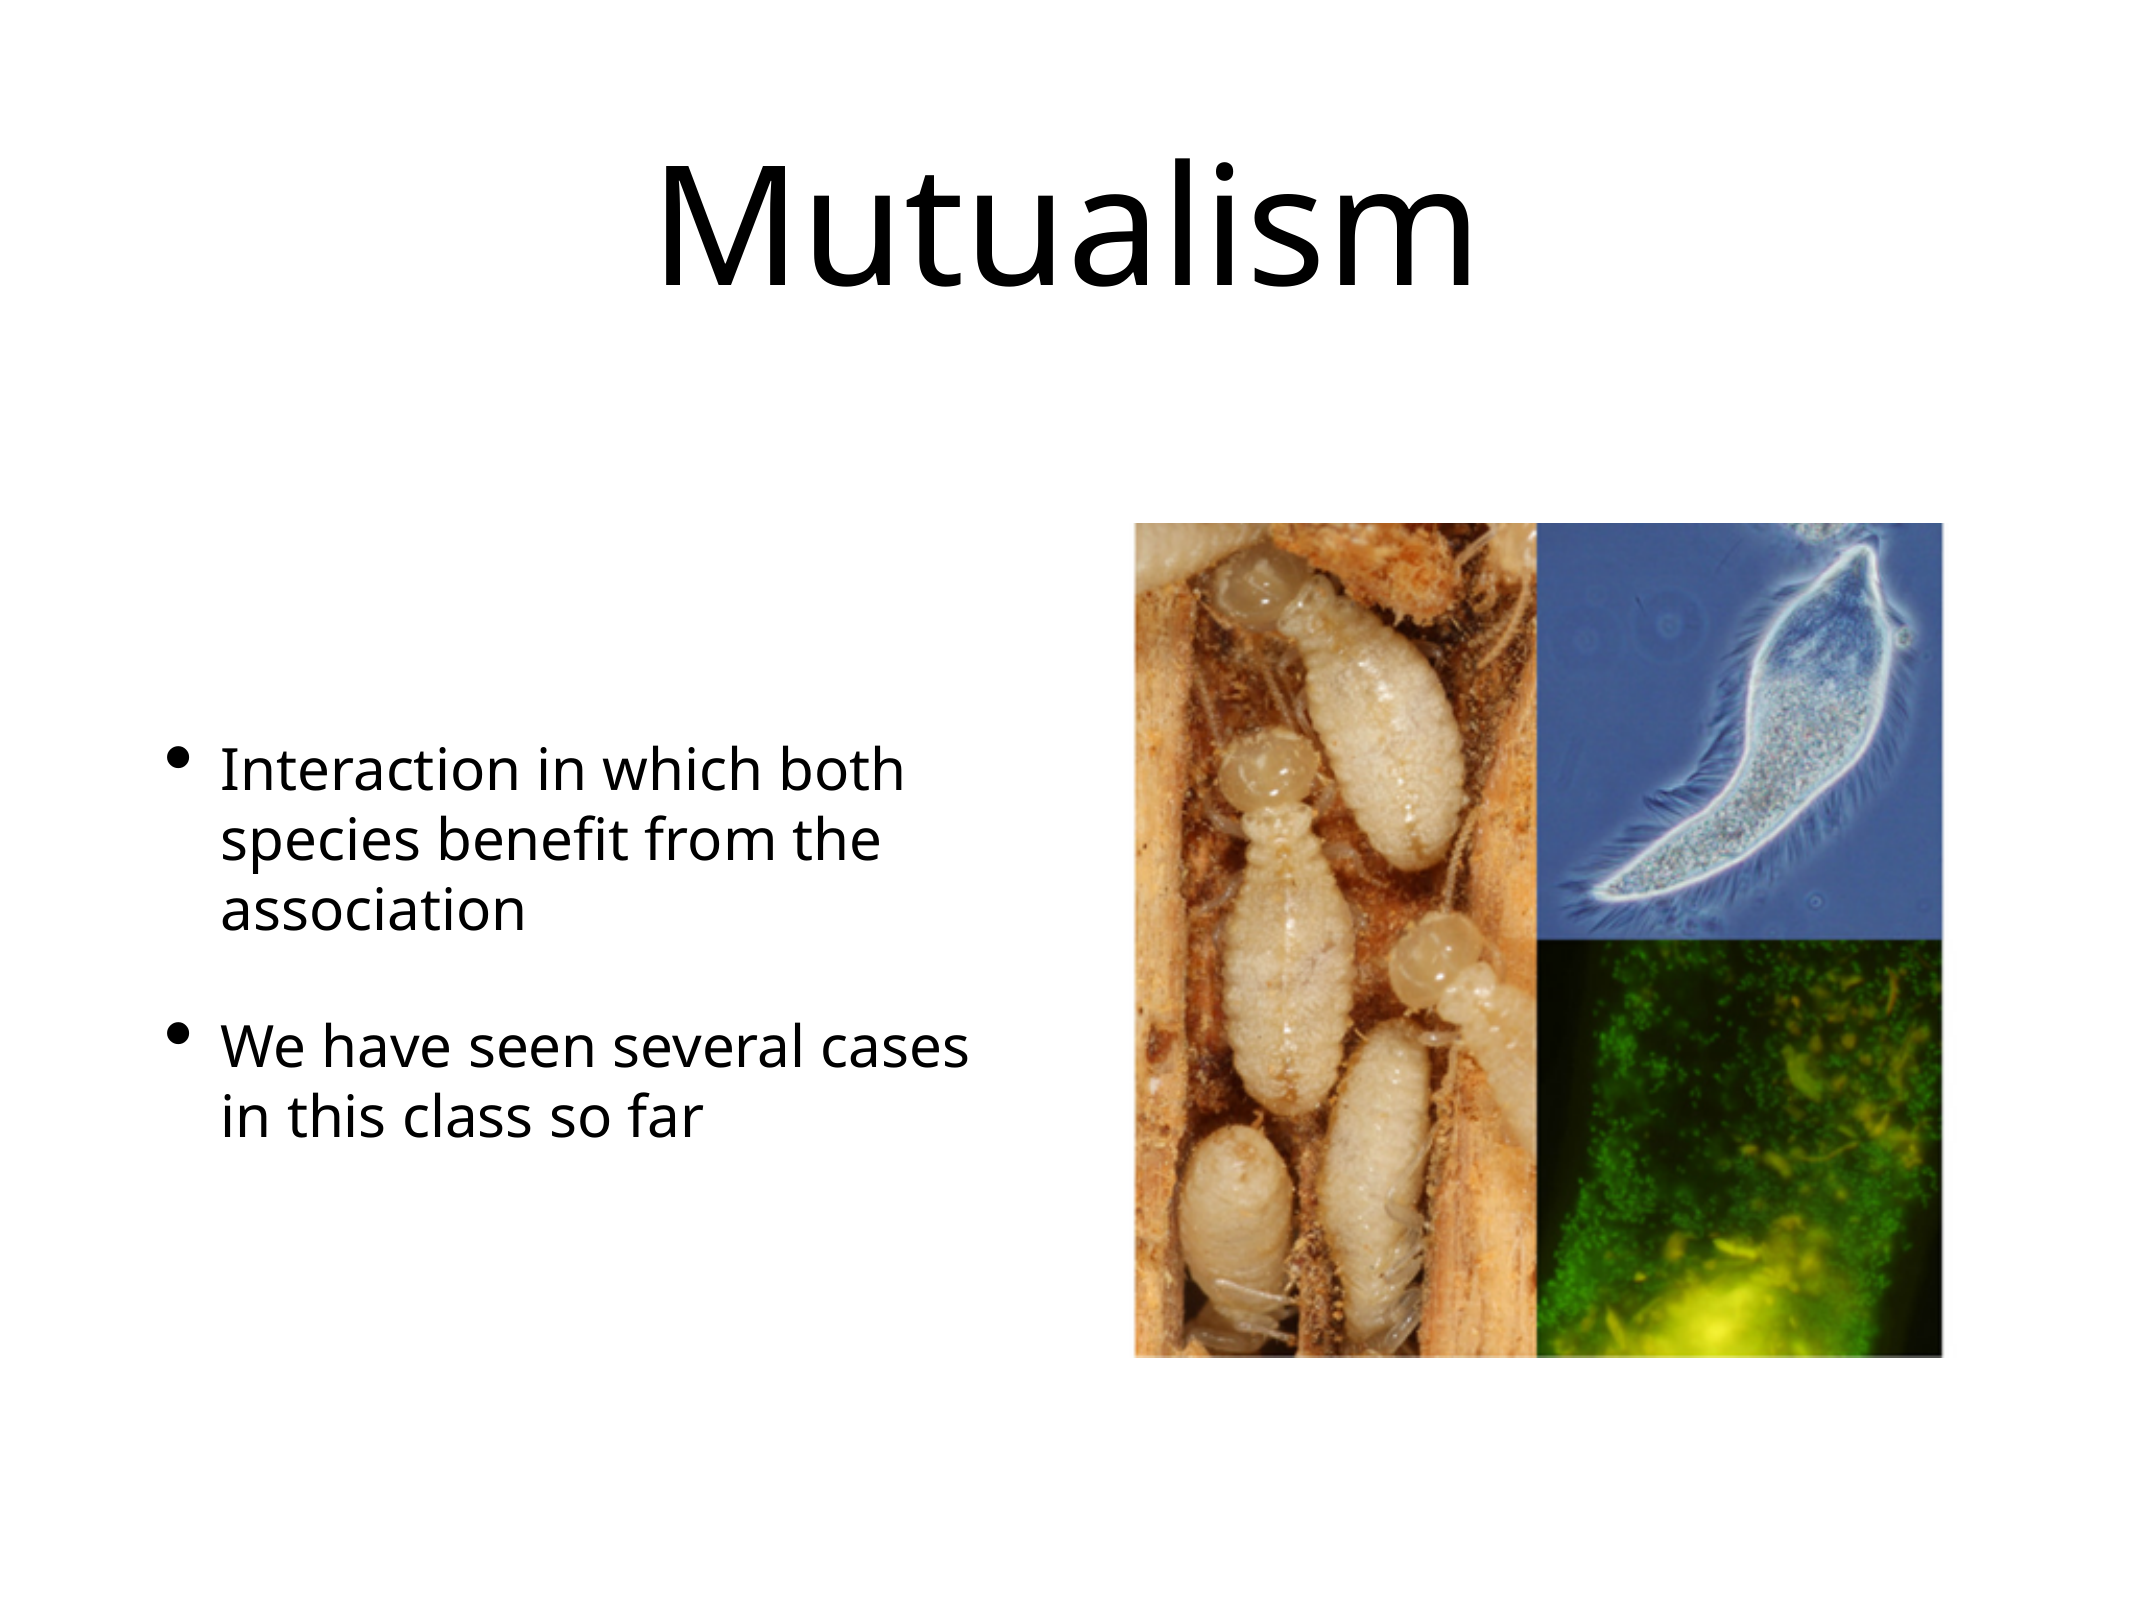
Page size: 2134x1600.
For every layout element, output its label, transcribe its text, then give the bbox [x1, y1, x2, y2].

list Interaction in which both species benefit from the association We have seen several cases in this class so far [155, 424, 1032, 1457]
title Mutualism [155, 41, 1978, 397]
picture [1122, 523, 1957, 1358]
